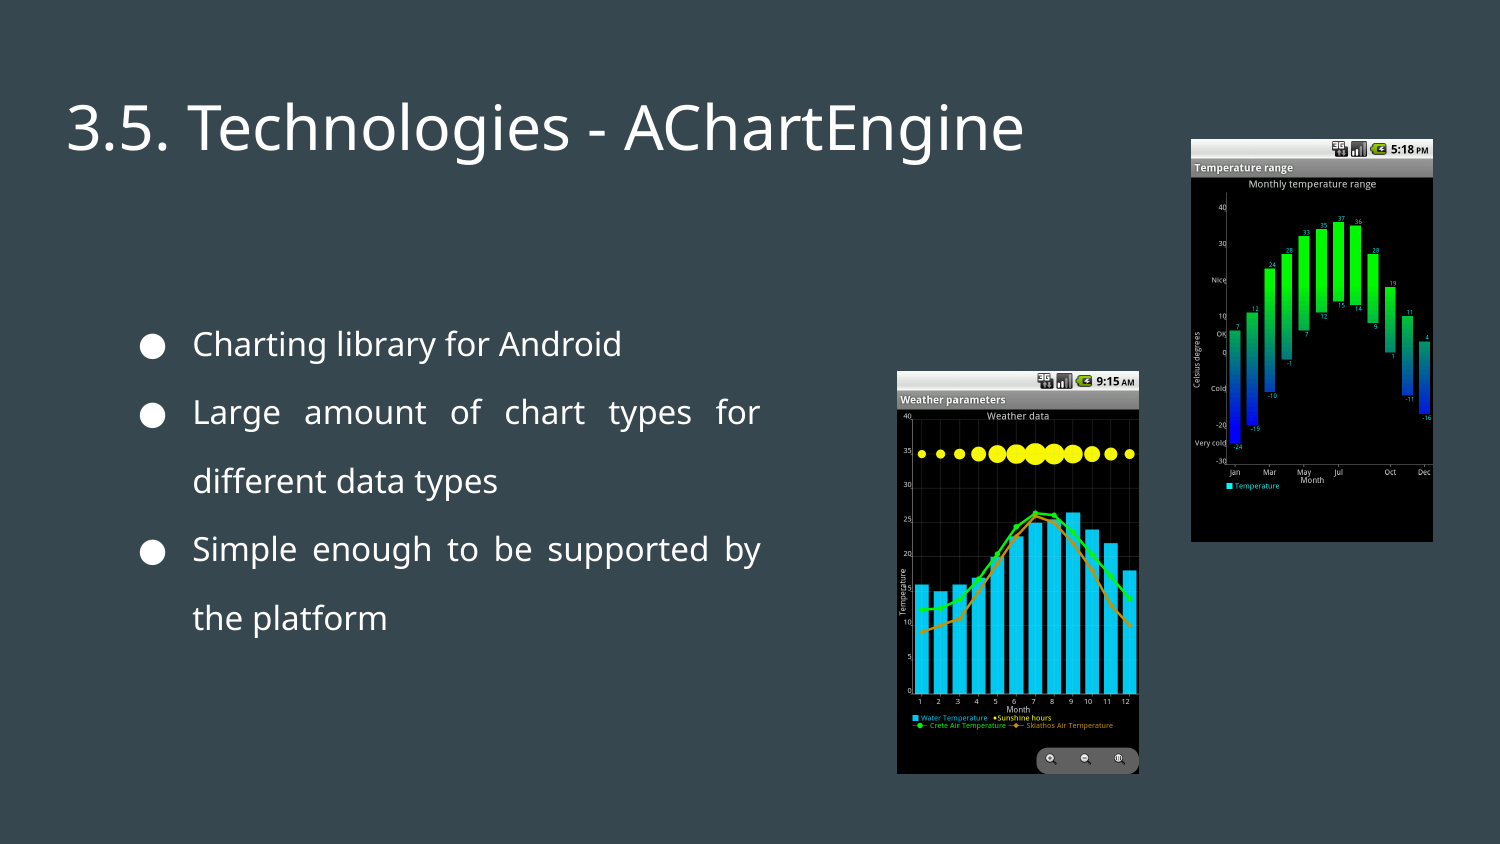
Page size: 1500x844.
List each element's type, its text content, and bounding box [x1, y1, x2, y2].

picture [896, 371, 1139, 774]
title 3.5. Technologies - AChartEngine [51, 72, 1449, 167]
picture [1190, 139, 1433, 543]
text_box Charting library for Android Large amount of chart types for different data types Simple enough to be supported by the platform [102, 279, 777, 682]
